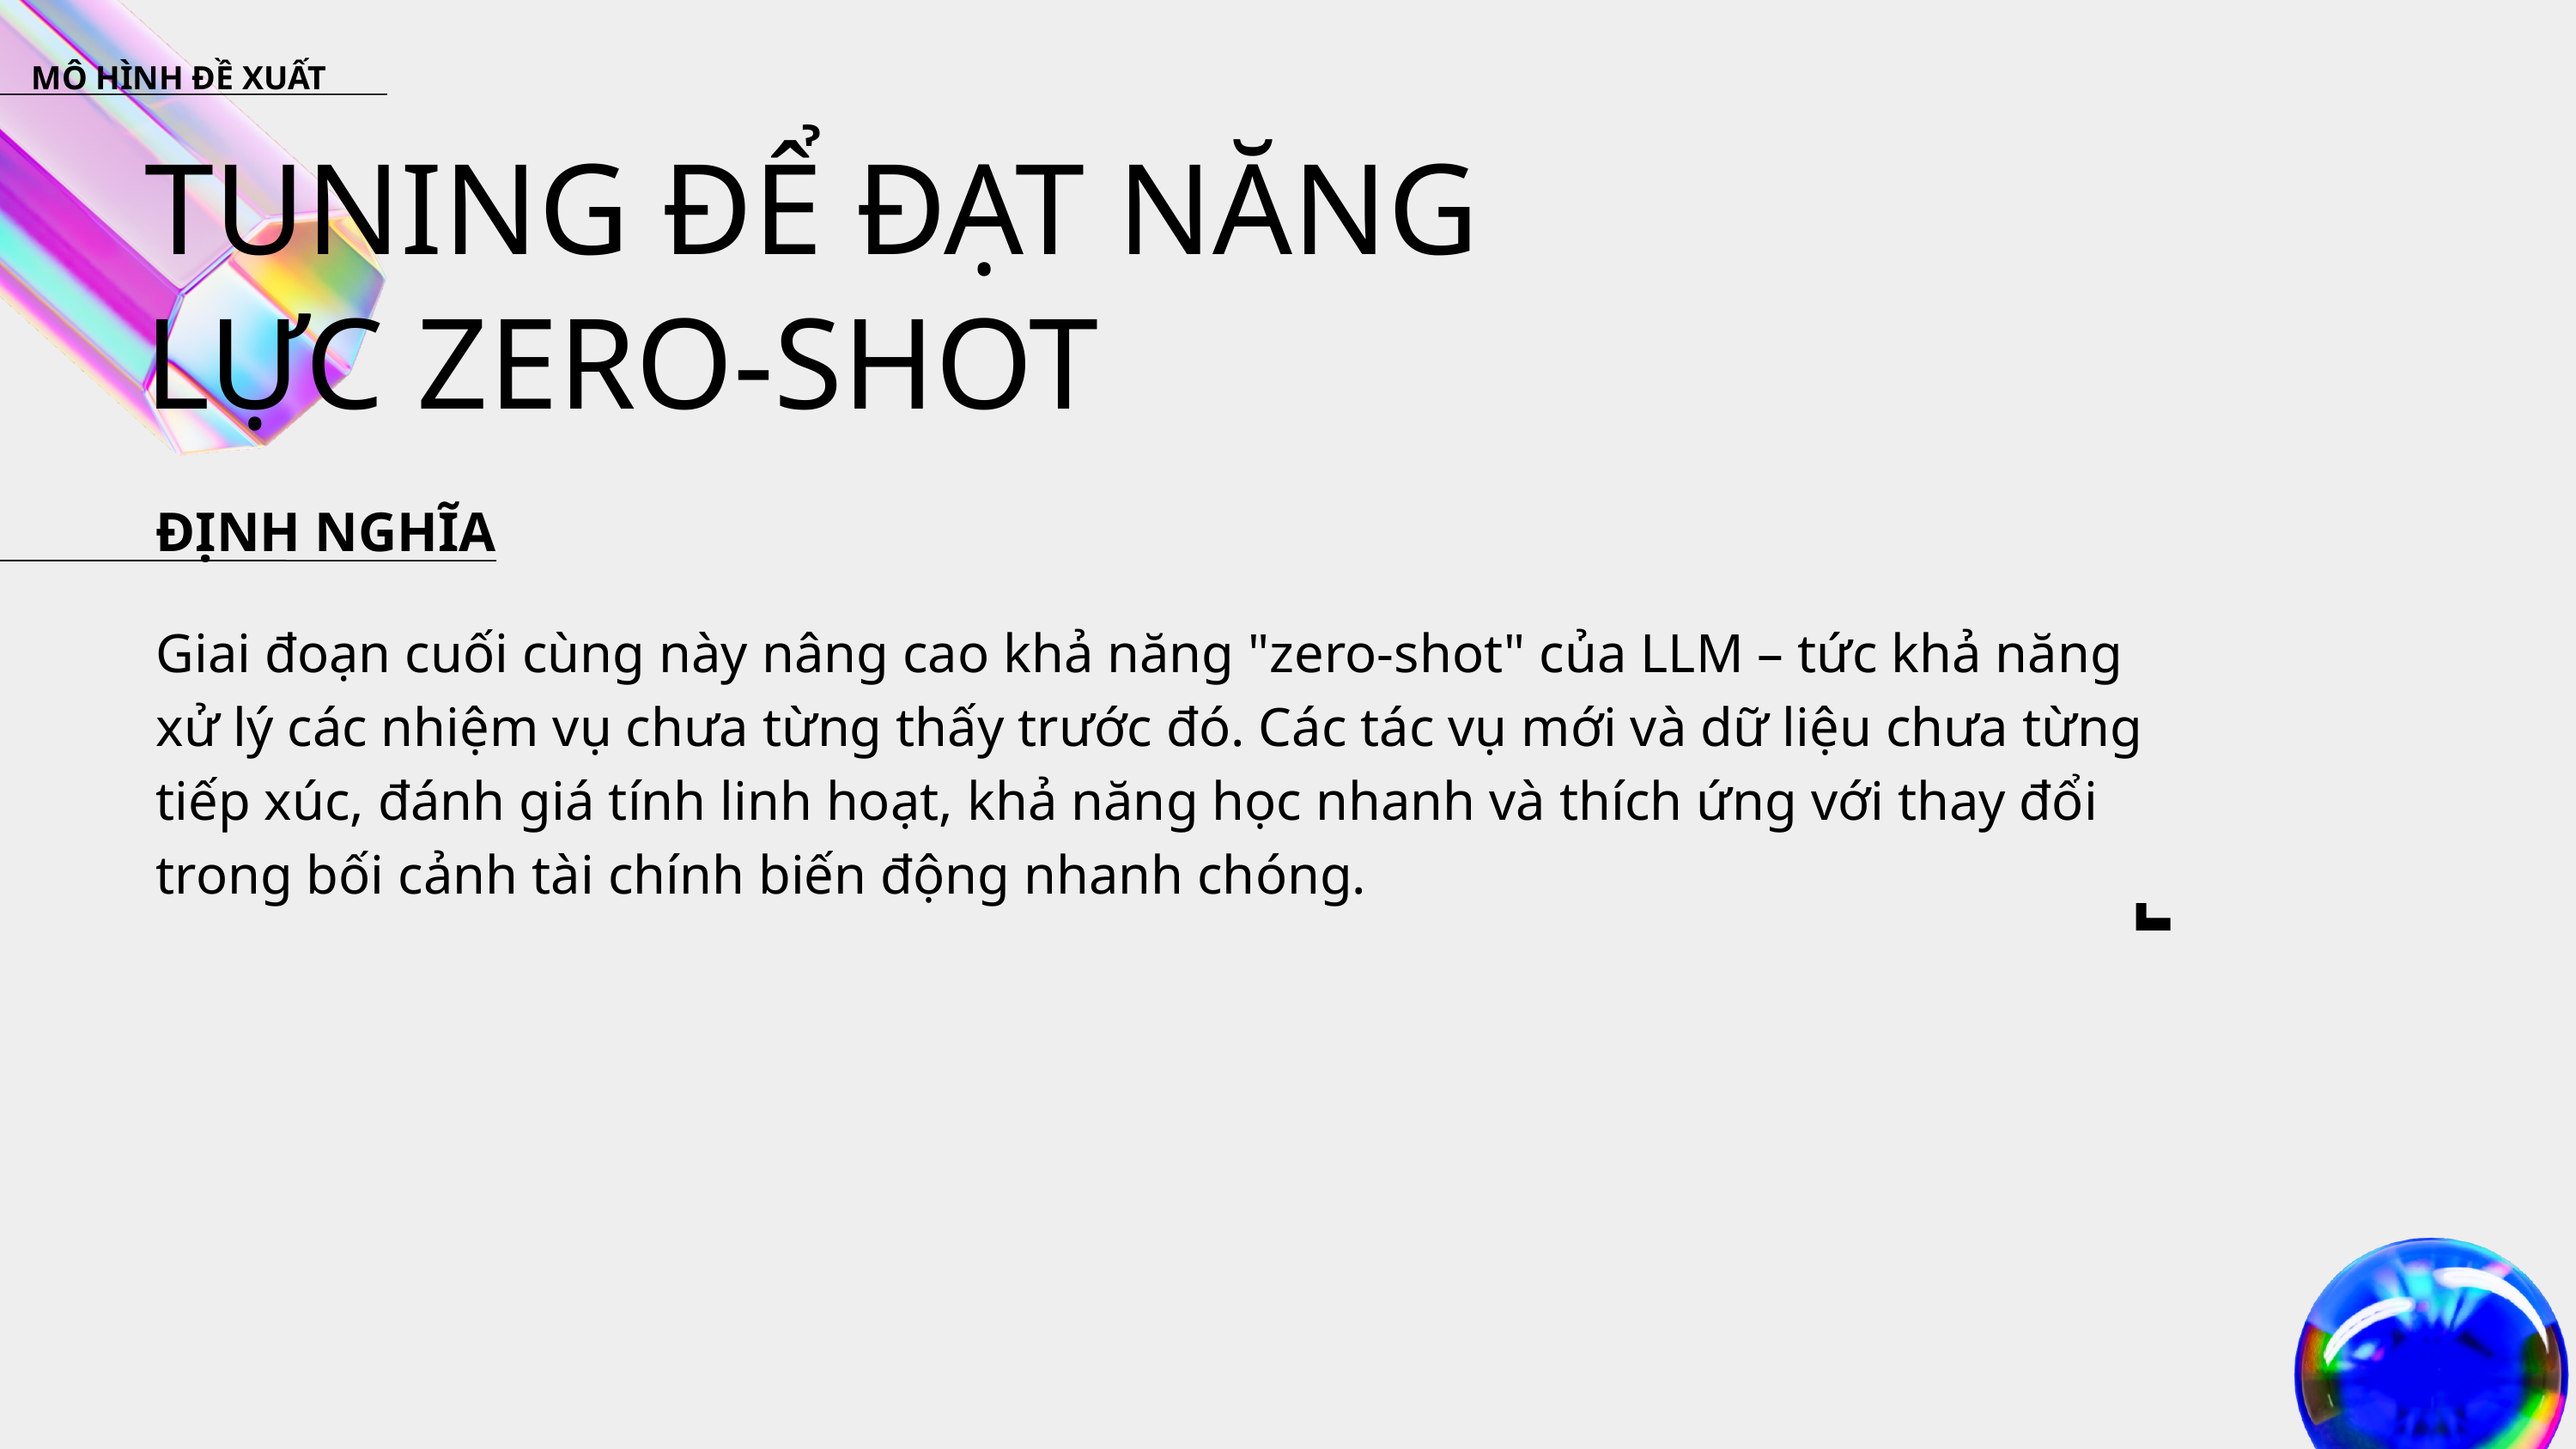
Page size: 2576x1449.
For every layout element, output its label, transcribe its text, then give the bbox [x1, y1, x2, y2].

text_box [2292, 1235, 2570, 1449]
text_box TUNING ĐỂ ĐẠT NĂNG LỰC ZERO-SHOT [144, 125, 1516, 434]
text_box [2136, 903, 2171, 931]
text_box MÔ HÌNH ĐỀ XUẤT [0, 51, 632, 97]
text_box ĐỊNH NGHĨA [155, 487, 1127, 562]
text_box [0, 0, 387, 51]
text_box Giai đoạn cuối cùng này nâng cao khả năng "zero-shot" của LLM – tức khả năng xử lý các nhiệm vụ chưa từng thấy trước đó. Các tác vụ mới và dữ liệu chưa từng tiếp xúc, đánh giá tính linh hoạt, khả năng học nhanh và thích ứng với thay đổi trong bối cảnh tài chính biến động nhanh chóng. [155, 609, 2171, 906]
text_box [0, 97, 387, 456]
